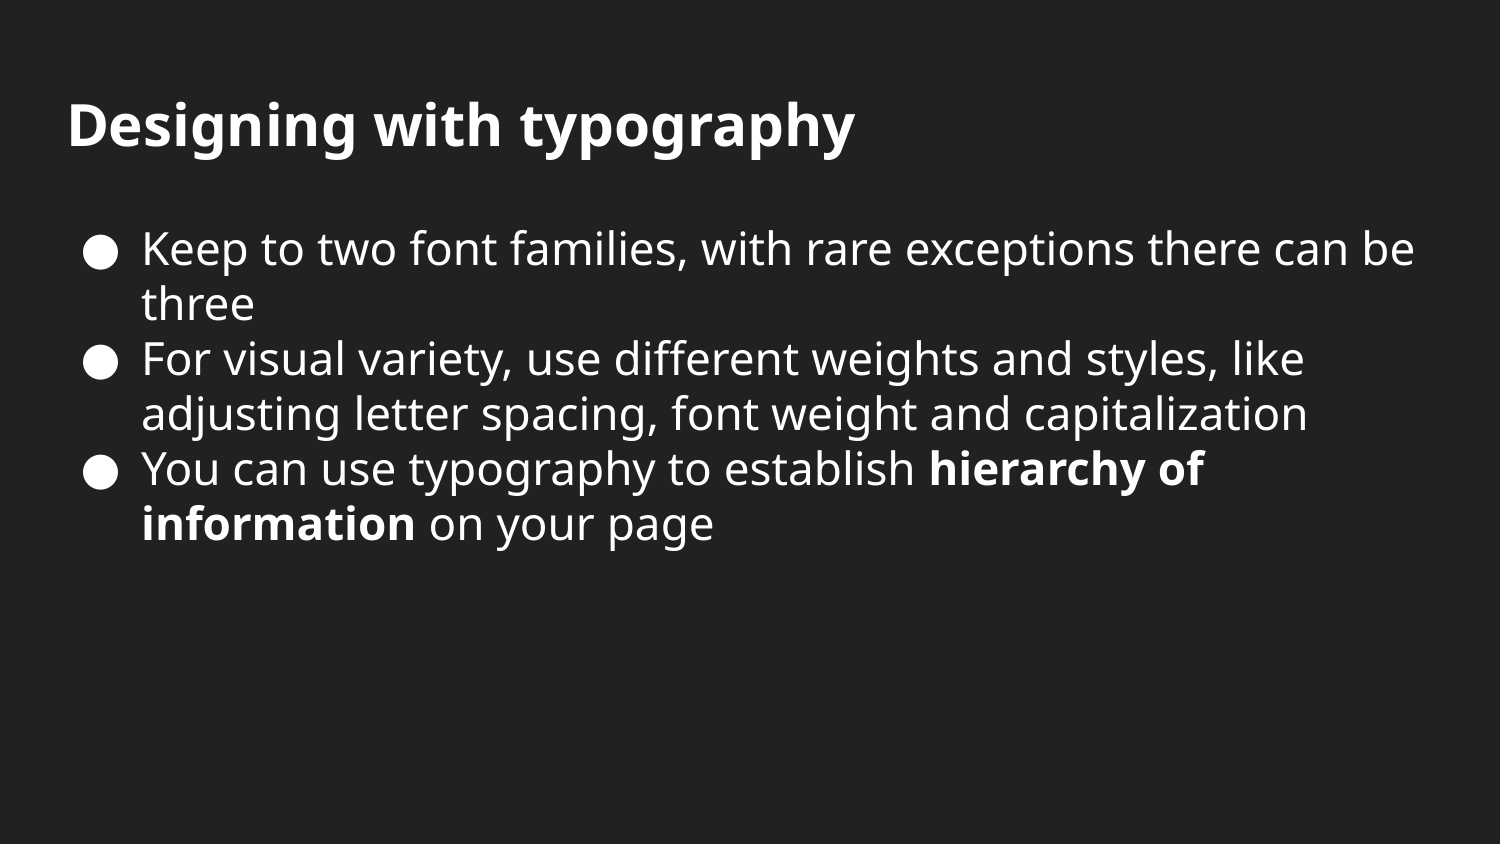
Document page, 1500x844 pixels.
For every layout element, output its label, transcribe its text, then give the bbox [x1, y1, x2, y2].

title Designing with typography [51, 72, 1449, 167]
title Keep to two font families, with rare exceptions there can be three For visual variety, use different weights and styles, like adjusting letter spacing, font weight and capitalization You can use typography to establish hierarchy of information on your page [51, 204, 1449, 736]
